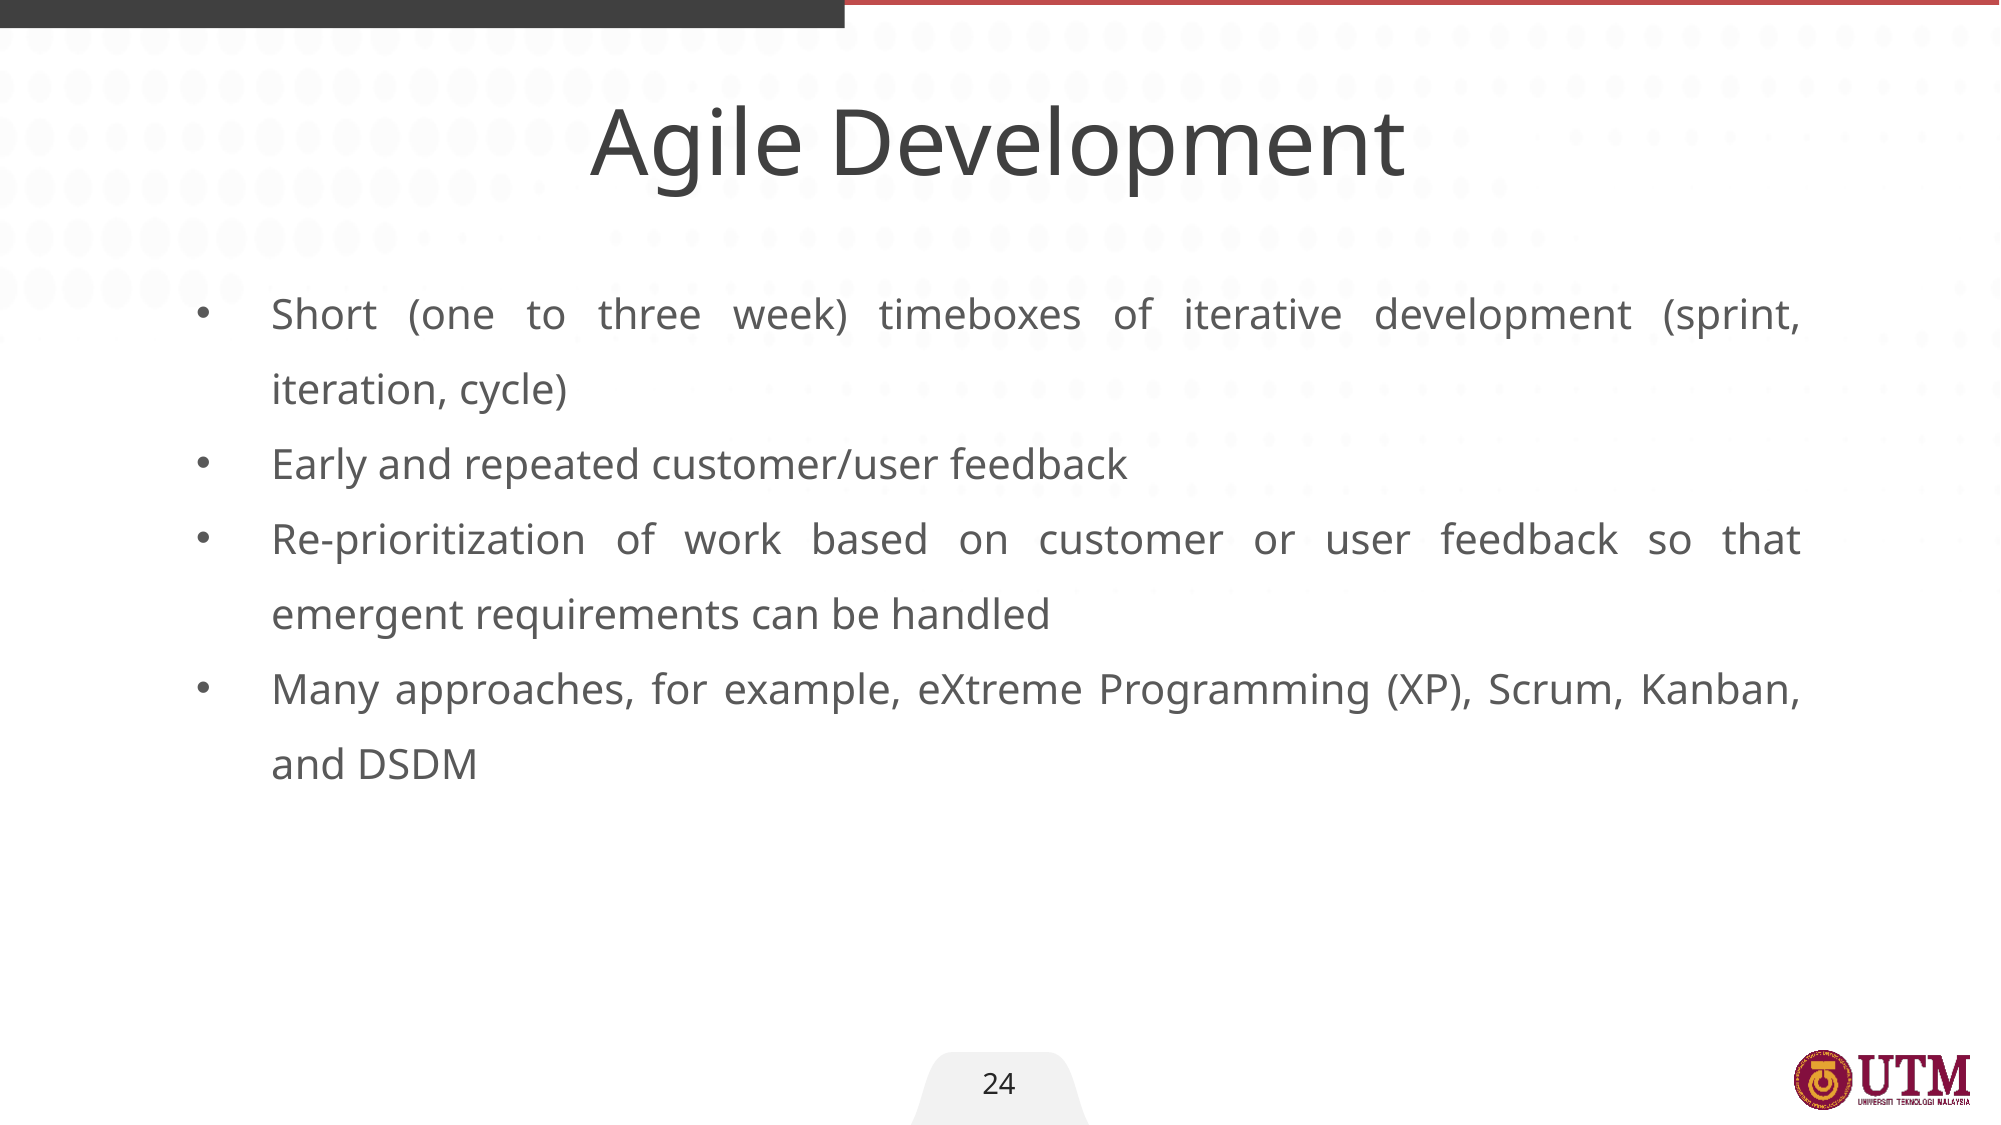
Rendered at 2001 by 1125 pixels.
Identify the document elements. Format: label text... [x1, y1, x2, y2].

picture [0, 0, 2001, 645]
text_box Short (one to three week) timeboxes of iterative development (sprint, iteration, cycle) Early and repeated customer/user feedback Re-prioritization of work based on customer or user feedback so that emergent requirements can be handled Many approaches, for example, eXtreme Programming (XP), Scrum, Kanban, and DSDM [181, 255, 1817, 870]
picture [1794, 1050, 1970, 1110]
text_box Agile Development [158, 76, 1840, 202]
slide_number 24 [774, 1055, 1225, 1116]
